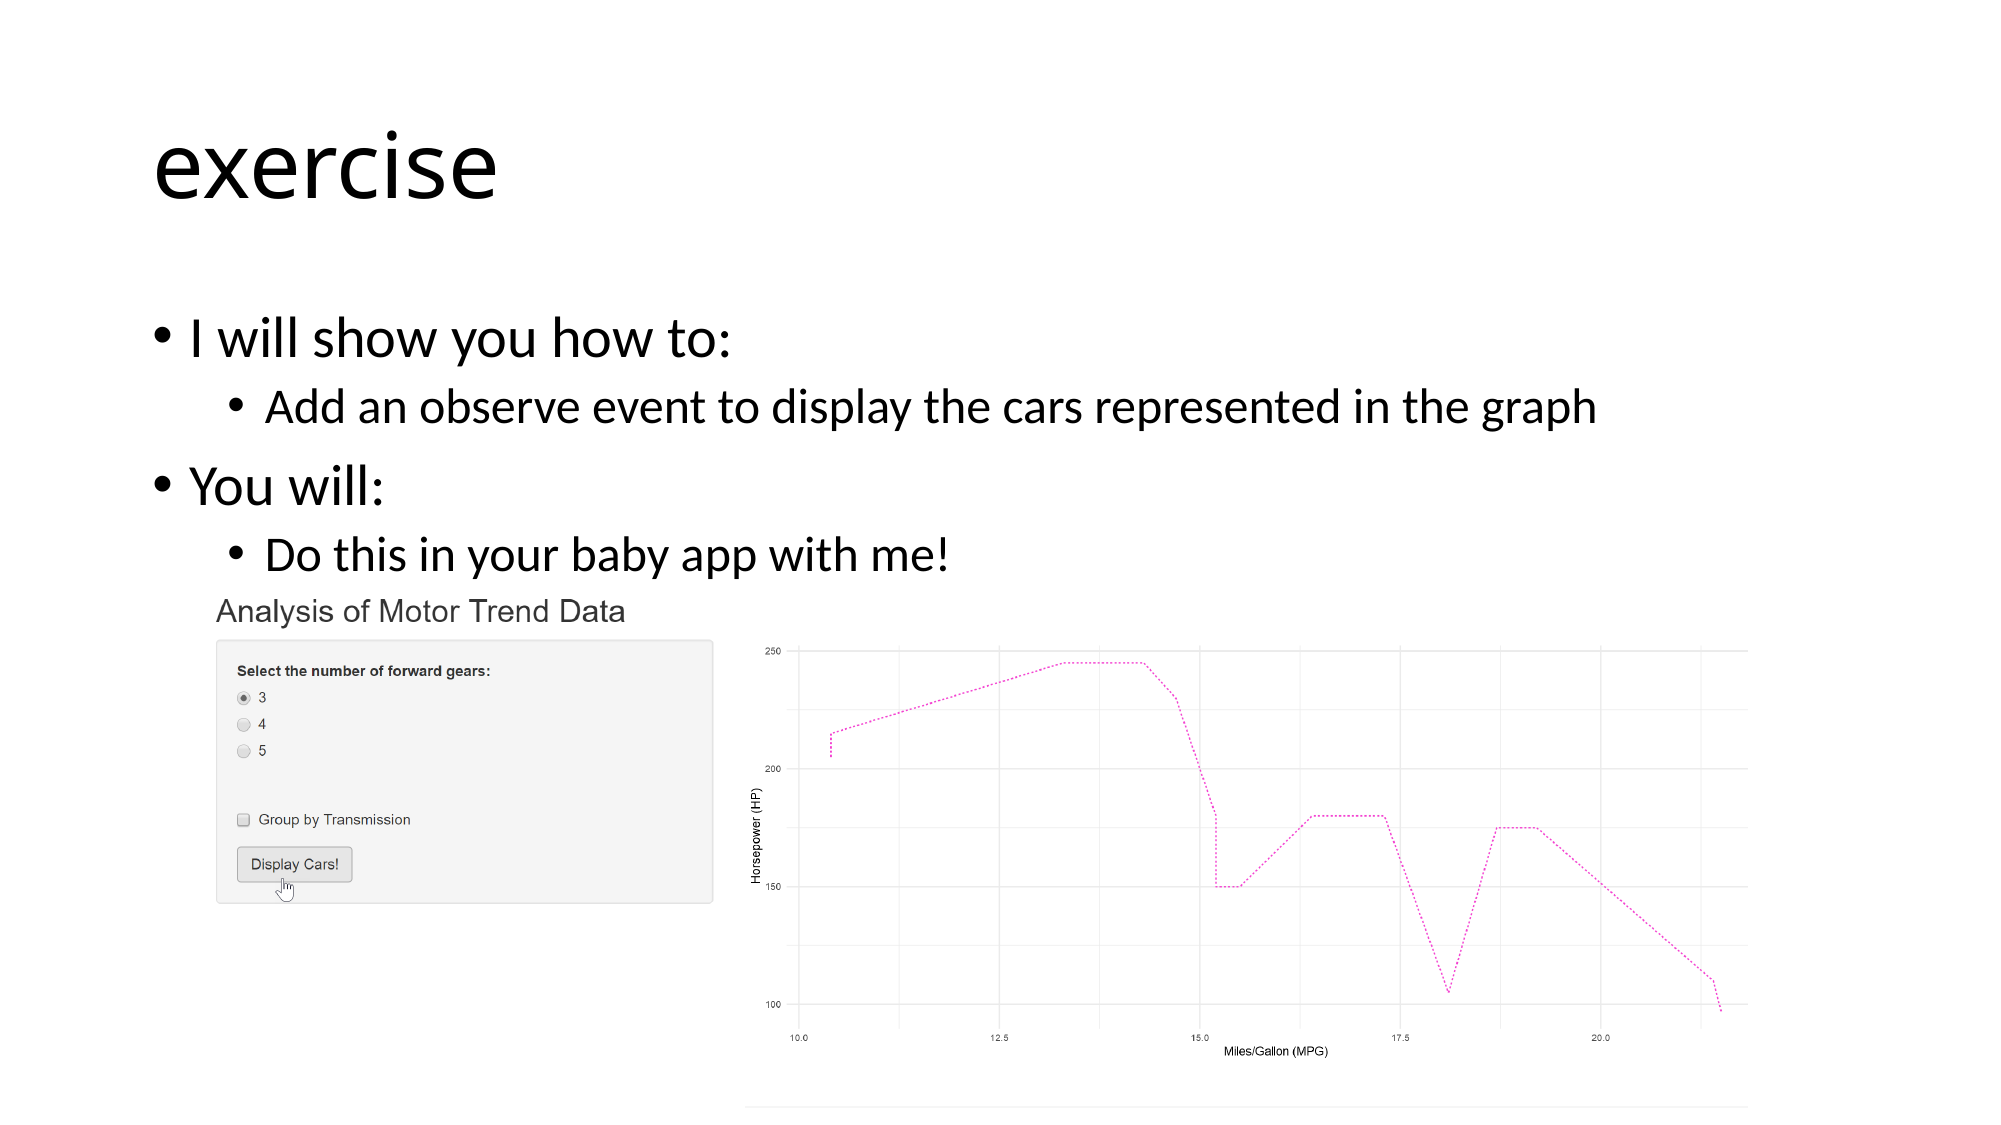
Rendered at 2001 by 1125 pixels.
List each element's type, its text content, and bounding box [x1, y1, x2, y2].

title exercise [137, 59, 1863, 278]
list I will show you how to: Add an observe event to display the cars represented in the graph You will: Do this in your baby app with me! [137, 299, 1863, 1014]
picture [204, 591, 1748, 1120]
